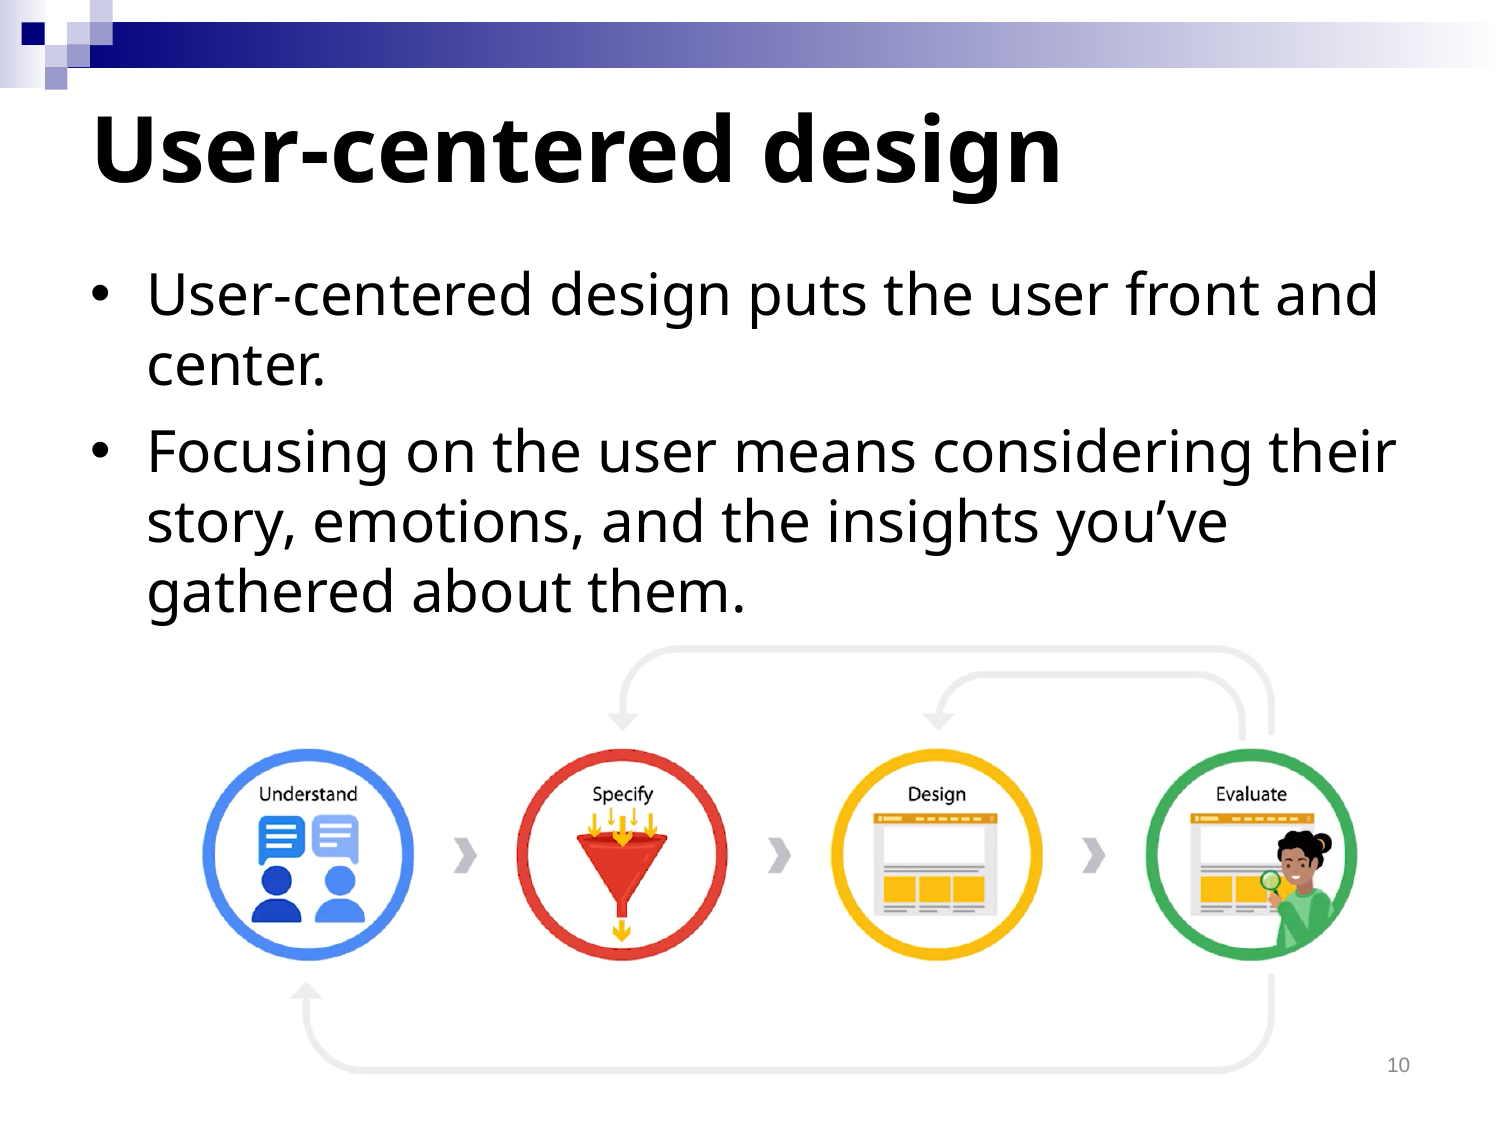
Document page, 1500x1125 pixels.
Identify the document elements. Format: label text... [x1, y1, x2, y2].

slide_number 10 [1074, 1037, 1425, 1091]
title User-centered design [75, 67, 1425, 225]
list User-centered design puts the user front and center. Focusing on the user means considering their story, emotions, and the insights you’ve gathered about them. [75, 249, 1425, 1013]
picture [196, 630, 1364, 1080]
